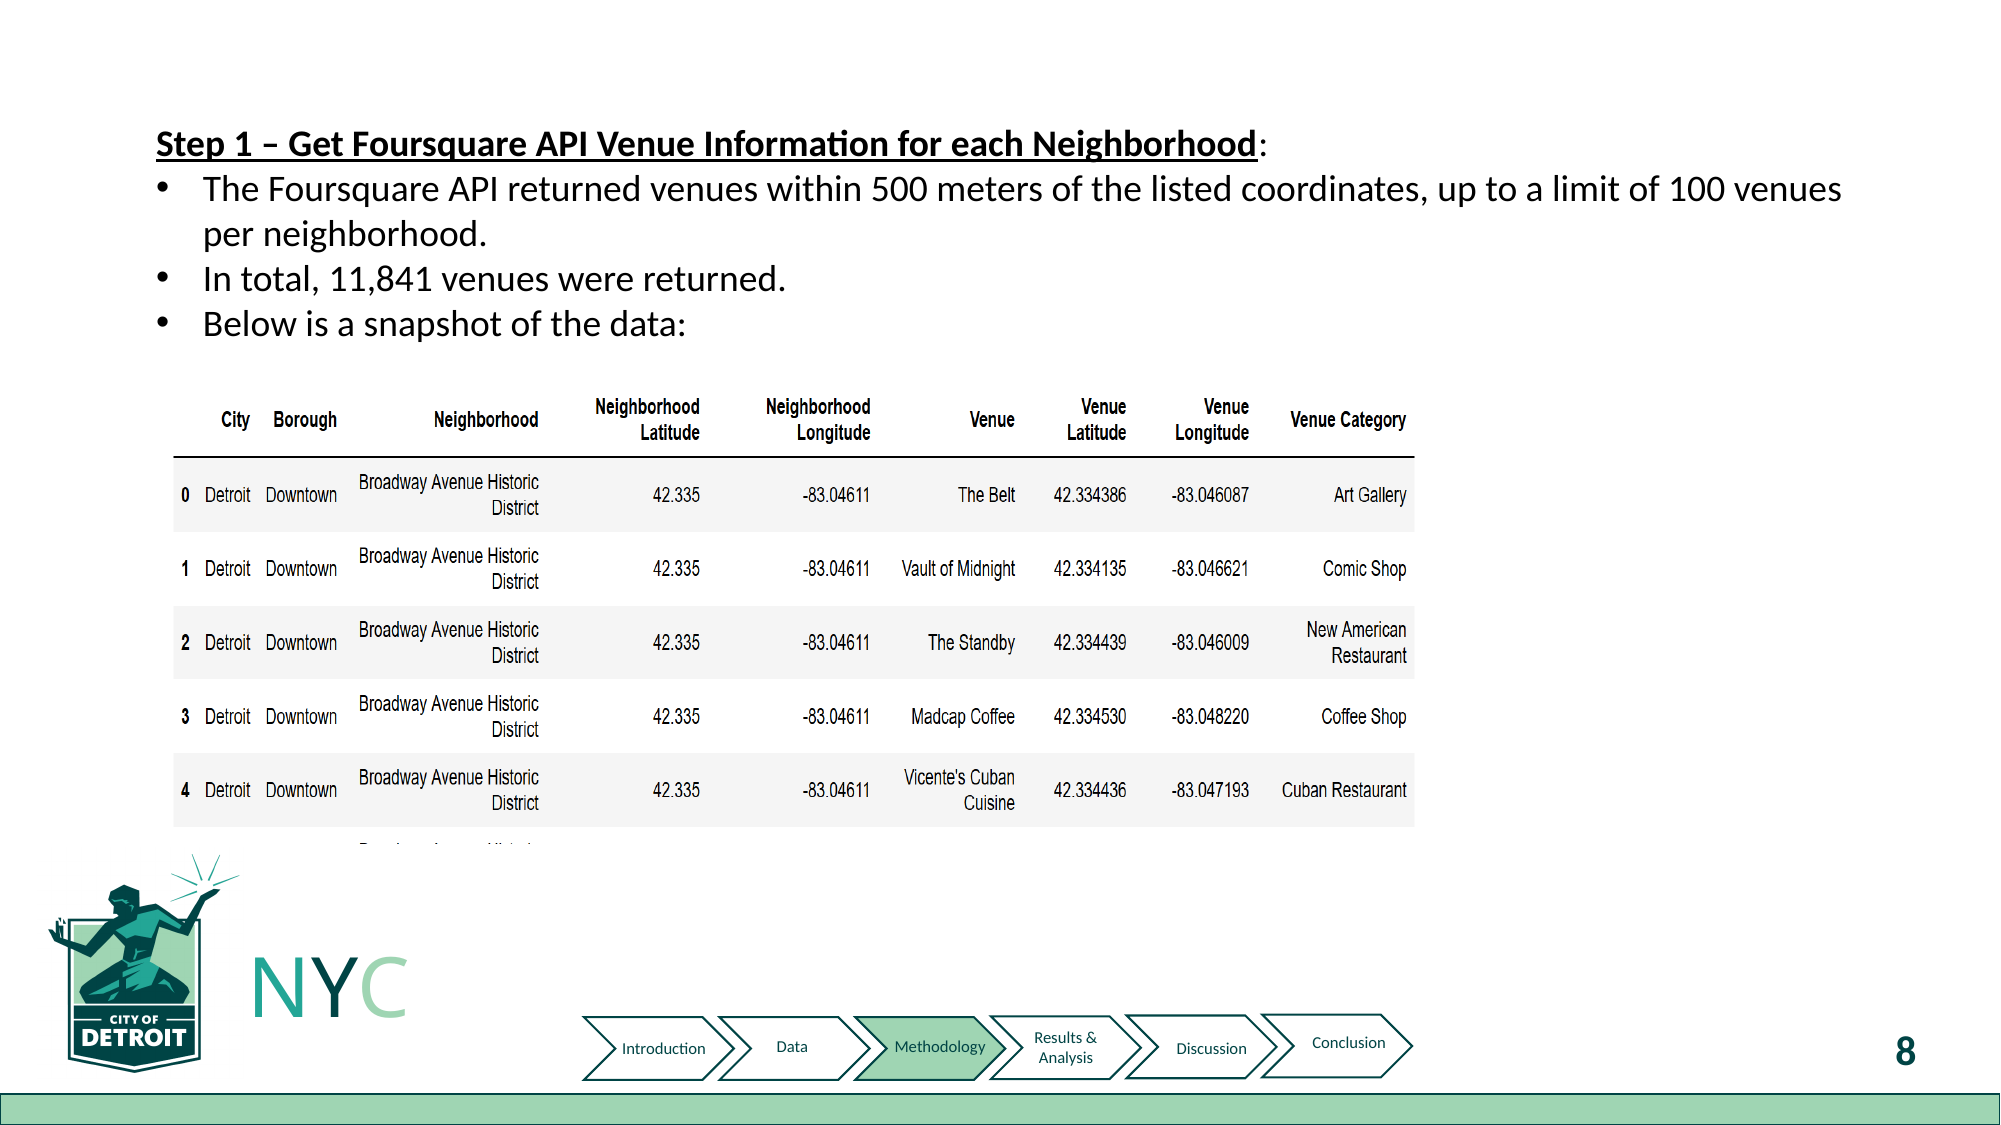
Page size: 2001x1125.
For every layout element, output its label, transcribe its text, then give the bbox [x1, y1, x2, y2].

text_box Conclusion [1297, 1024, 1425, 1060]
text_box Step 1 – Get Foursquare API Venue Information for each Neighborhood: The Foursquare API returned venues within 500 meters of the listed coordinates, up to a limit of 100 venues per neighborhood. In total, 11,841 venues were returned. Below is a snapshot of the data: [141, 111, 1900, 352]
slide_number 8 [1481, 1019, 1932, 1079]
text_box [1259, 1013, 1400, 1079]
text_box [717, 1016, 856, 1081]
text_box Methodology [879, 1028, 1002, 1064]
text_box Discussion [1161, 1030, 1289, 1065]
picture [161, 394, 1425, 844]
text_box NYC [244, 926, 441, 1042]
text_box [0, 1093, 2000, 1125]
text_box [581, 1016, 717, 1042]
text_box Introduction [607, 1030, 734, 1065]
text_box [581, 1055, 719, 1081]
text_box [852, 1016, 987, 1028]
text_box [852, 1064, 992, 1081]
text_box Data [761, 1028, 879, 1064]
text_box Results & Analysis [1002, 1019, 1130, 1074]
text_box [988, 1066, 1117, 1081]
picture [37, 847, 244, 1080]
text_box [1130, 1035, 1143, 1061]
text_box [988, 1015, 1114, 1028]
text_box [1124, 1014, 1262, 1080]
